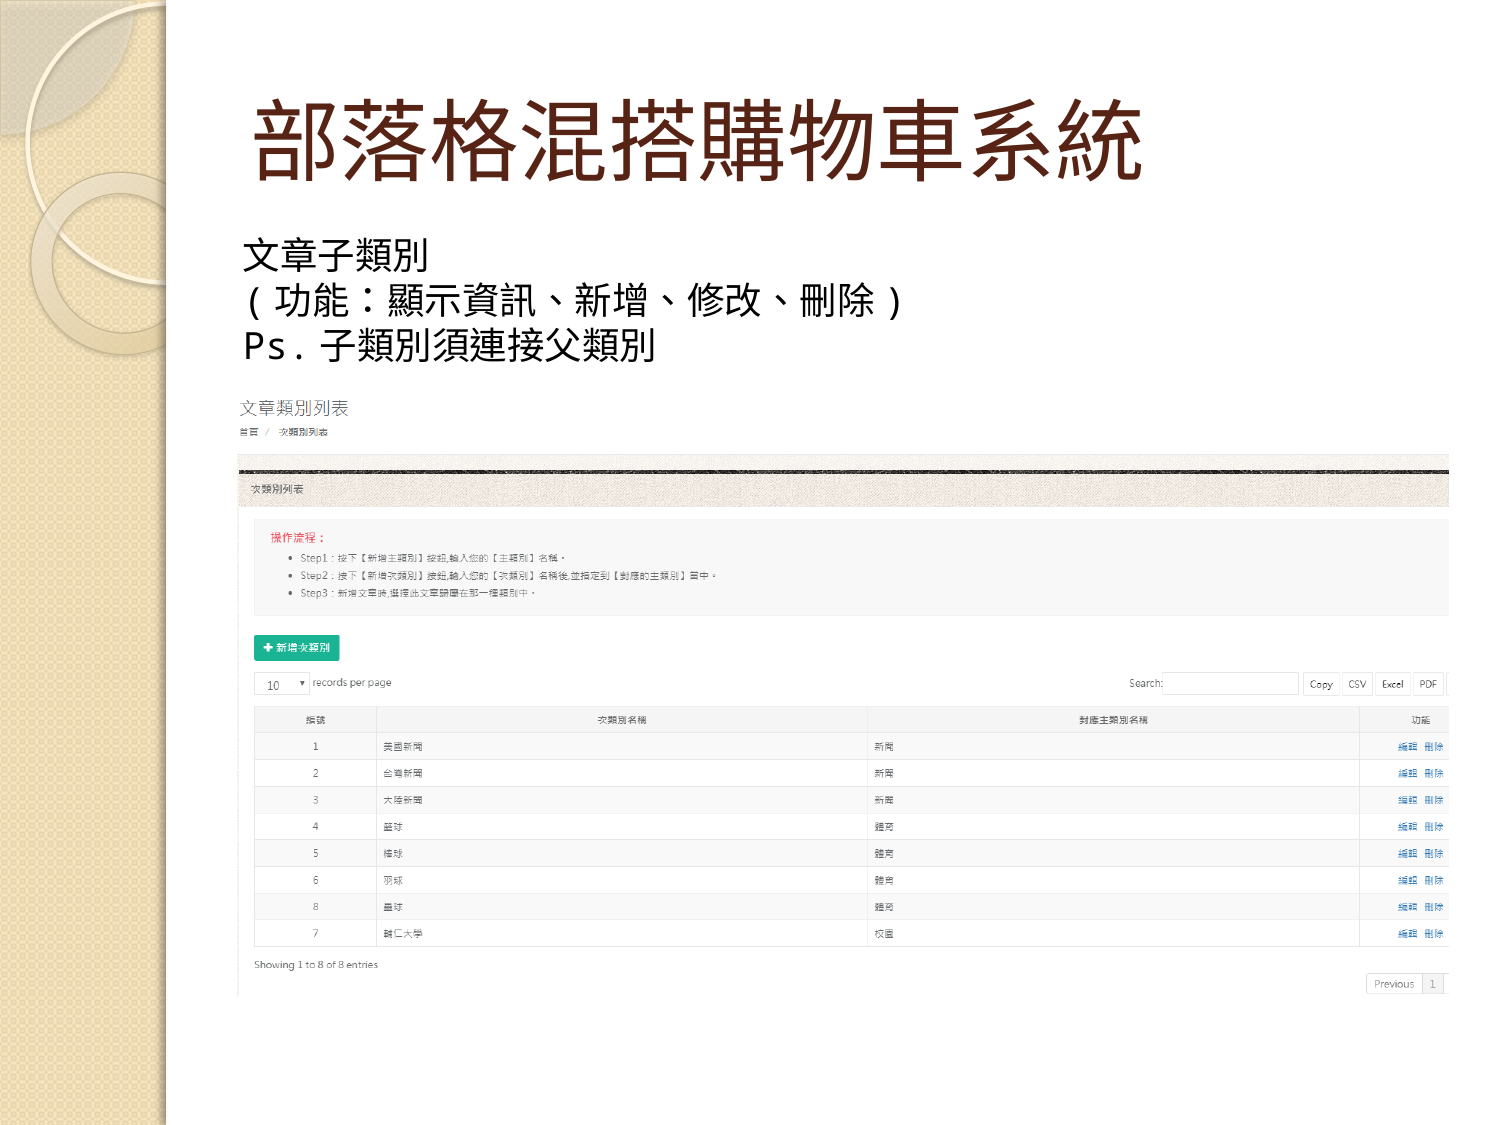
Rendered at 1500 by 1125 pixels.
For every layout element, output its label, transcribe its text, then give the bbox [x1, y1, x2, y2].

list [237, 396, 1450, 997]
text_box 文章子類別 (功能：顯示資訊、新增、修改、刪除) Ps.子類別須連接父類別 [228, 224, 921, 374]
title 部落格混搭購物車系統 [235, 45, 1466, 233]
